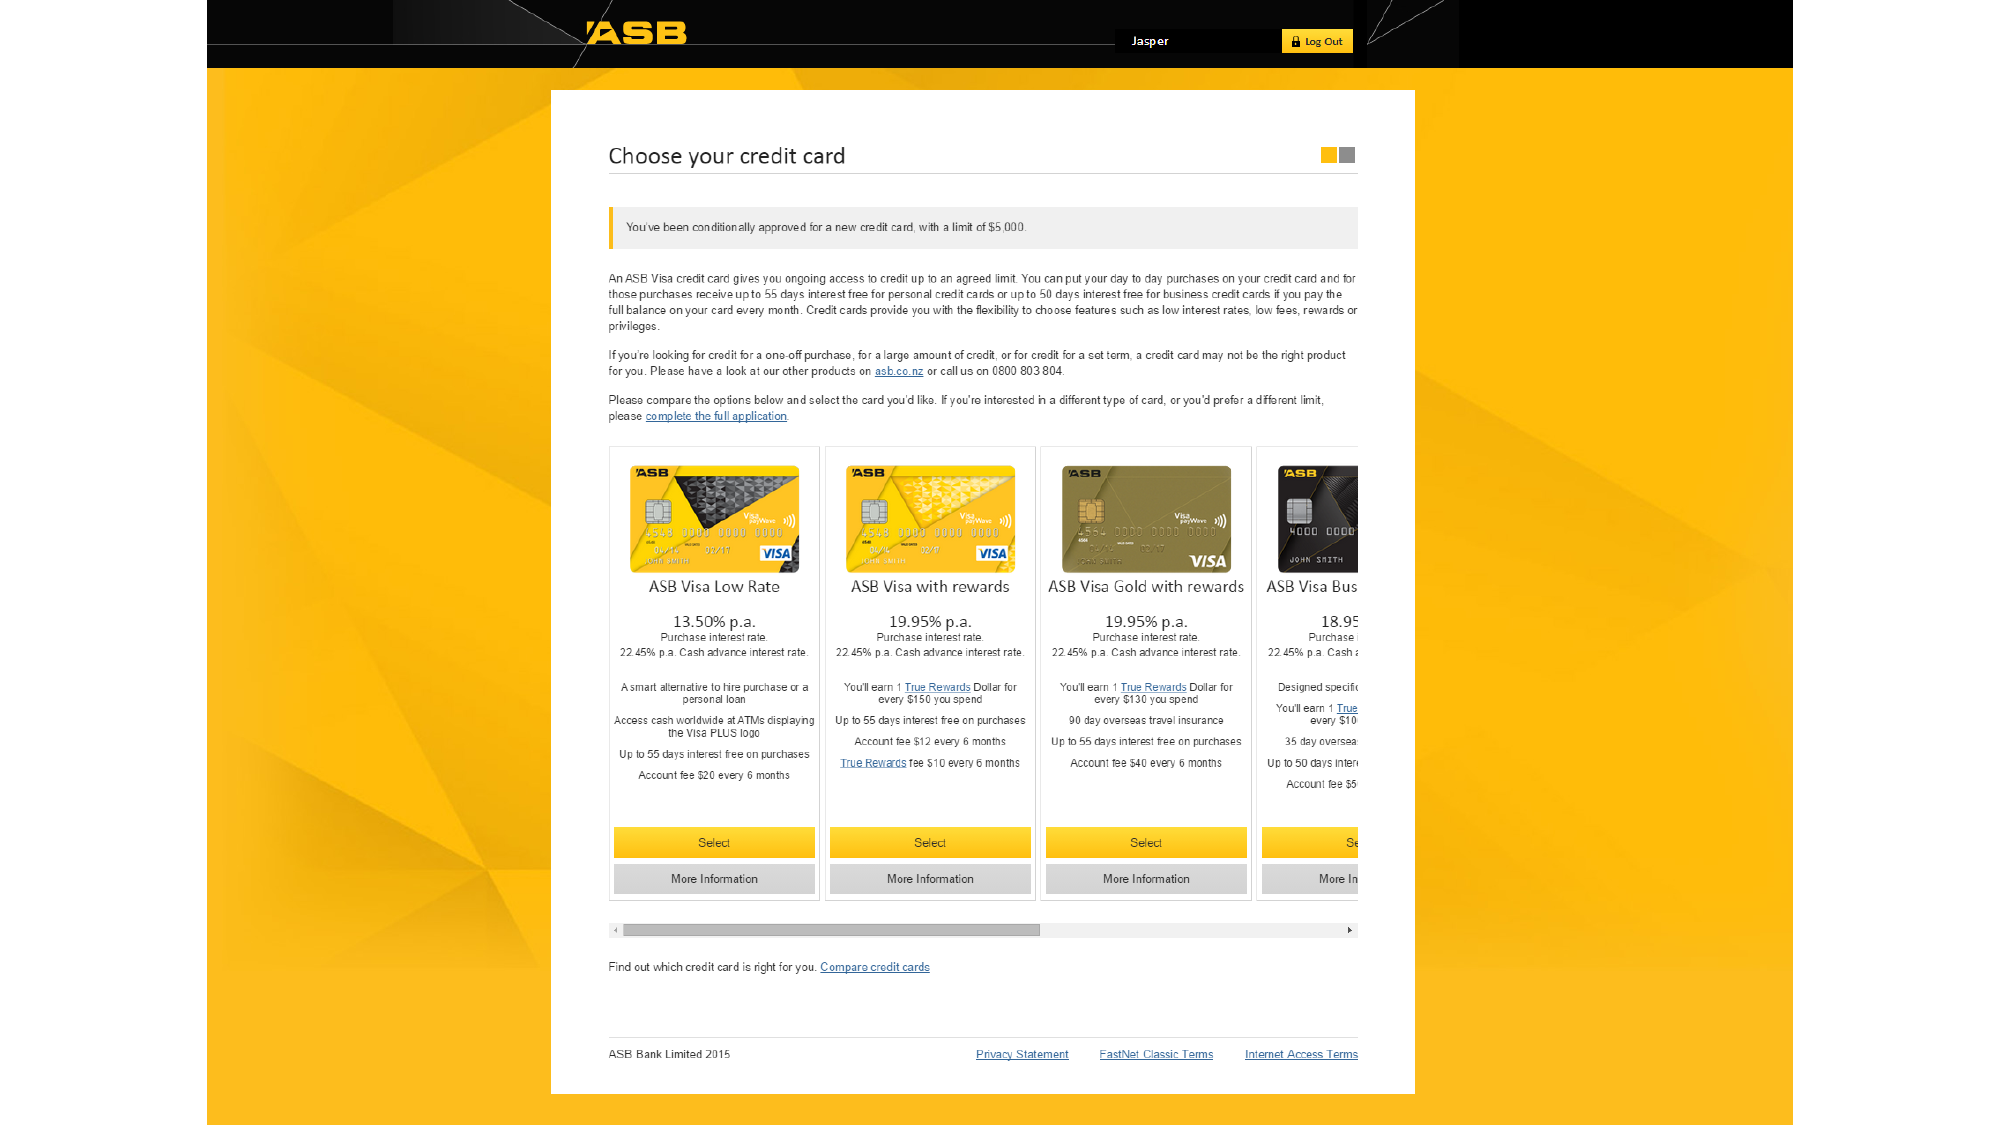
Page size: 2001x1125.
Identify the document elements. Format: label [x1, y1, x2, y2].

picture [207, 0, 1793, 1125]
